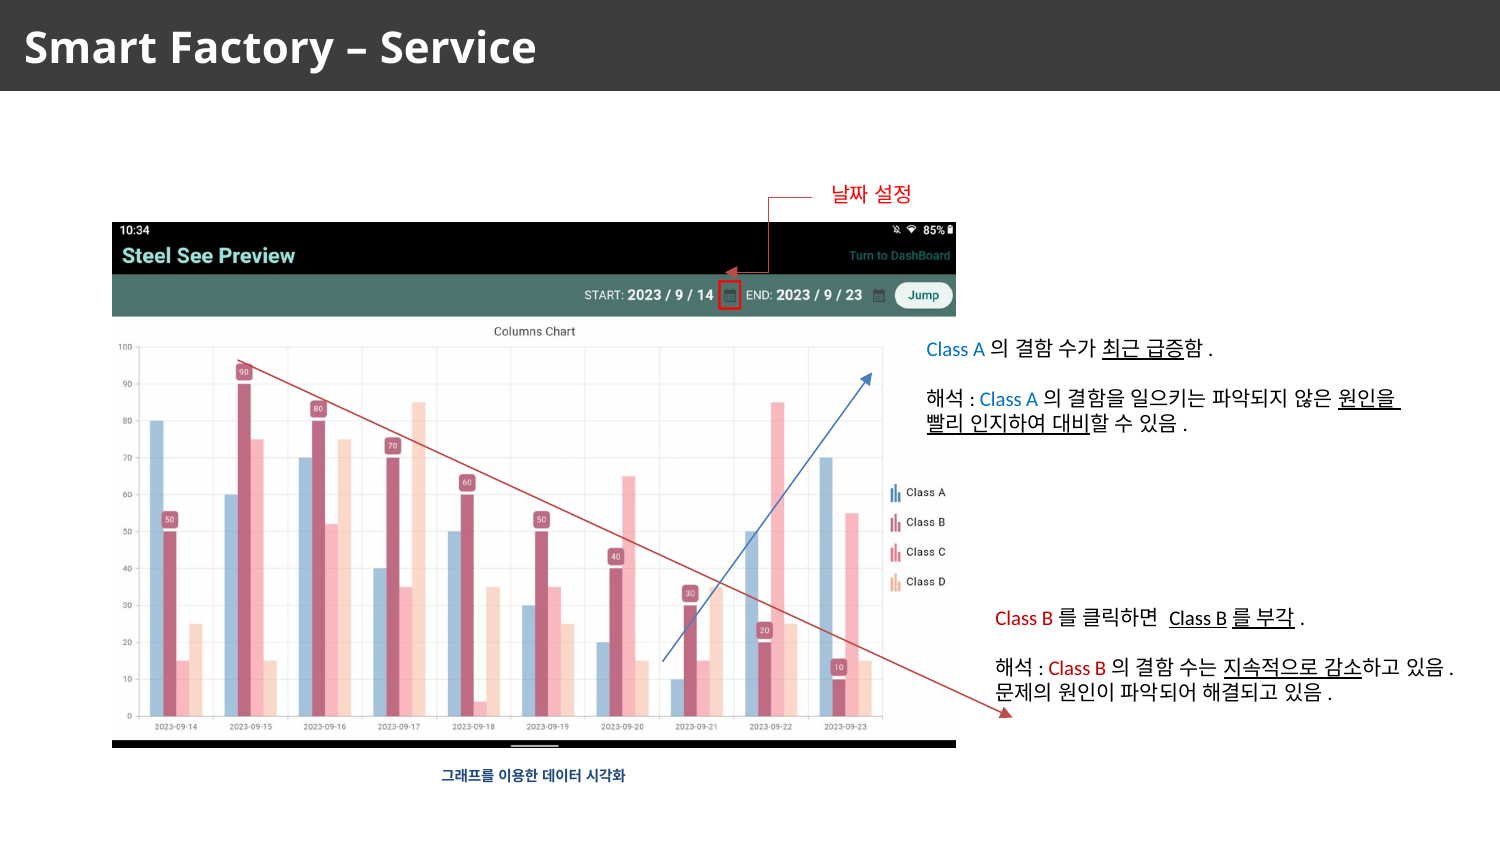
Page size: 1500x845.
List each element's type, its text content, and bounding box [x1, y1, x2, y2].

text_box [724, 197, 813, 273]
text_box 그래프를 이용한 데이터 시각화 [426, 759, 641, 792]
text_box Class B를 클릭하면 Class B를 부각. 해석: Class B의 결함 수는 지속적으로 감소하고 있음. 문제의 원인이 파악되어 해결되고 있음. [1016, 597, 1470, 712]
text_box 날짜 설정 [816, 173, 928, 214]
picture [112, 222, 956, 748]
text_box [662, 372, 873, 663]
text_box Class A의 결함 수가 최근 급증함. 해석: Class A의 결함을 일으키는 파악되지 않은 원인을 빨리 인지하여 대비할 수 있음. [960, 328, 1416, 443]
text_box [237, 359, 1013, 718]
title Smart Factory – Service [22, 17, 550, 161]
